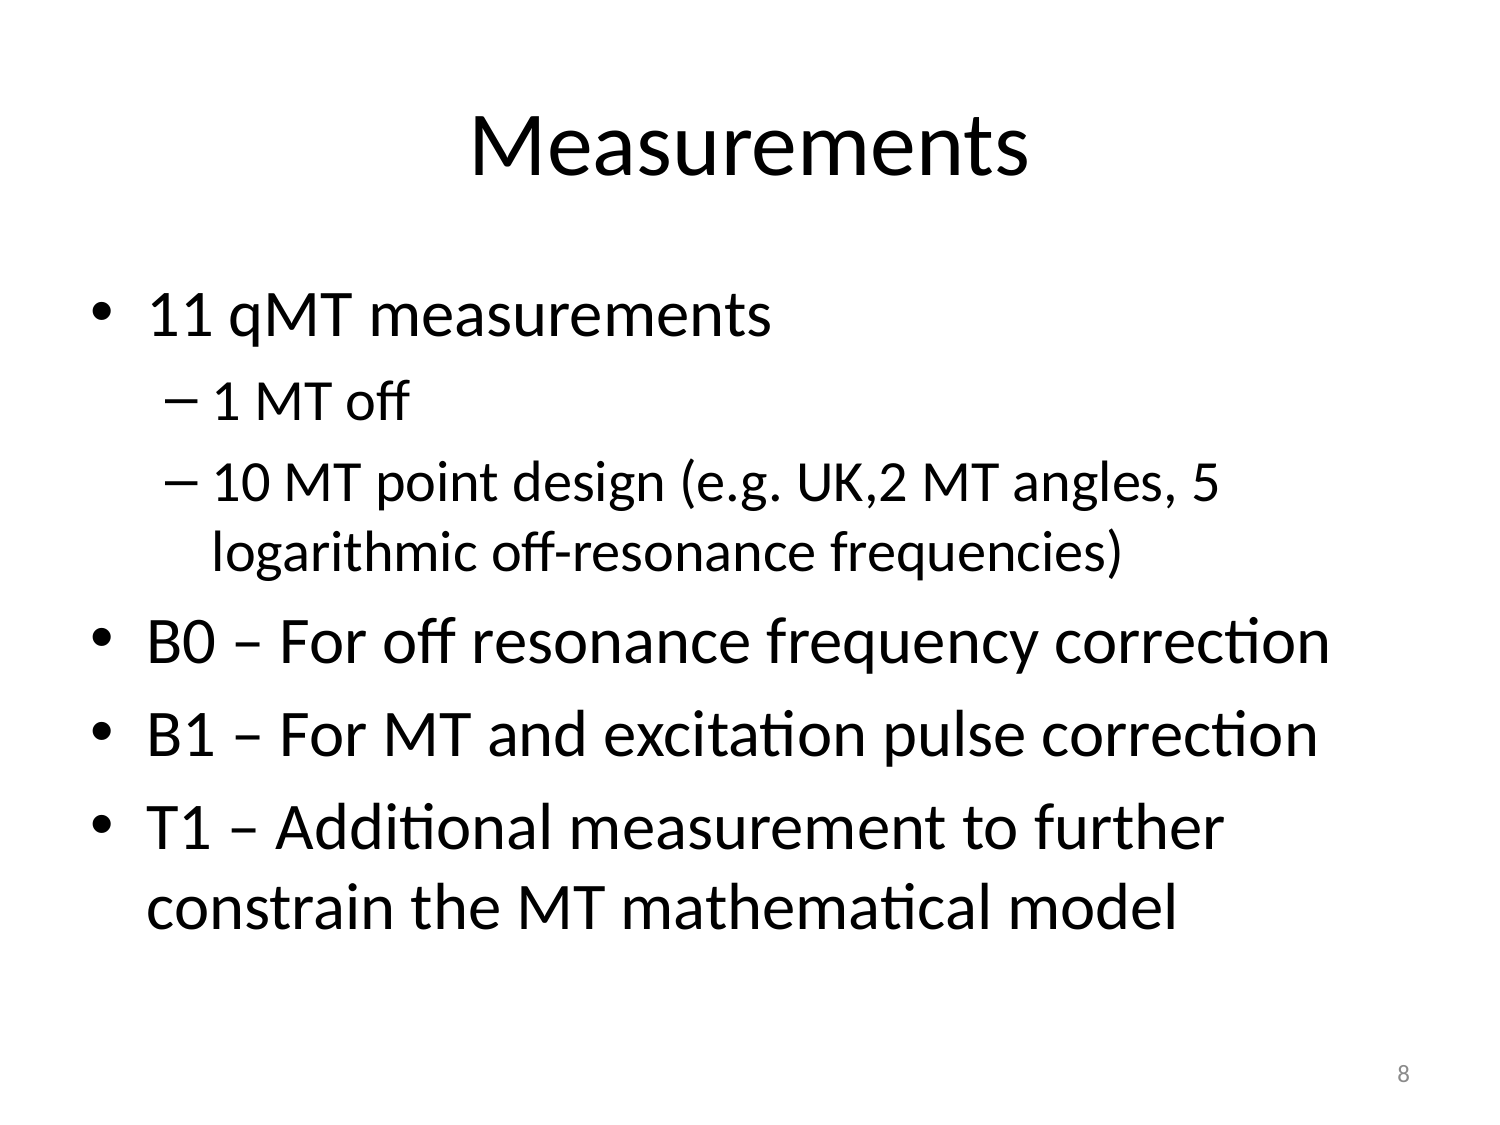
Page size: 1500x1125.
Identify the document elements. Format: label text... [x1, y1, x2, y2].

list 11 qMT measurements 1 MT off 10 MT point design (e.g. UK,2 MT angles, 5 logarithmic off-resonance frequencies) B0 – For off resonance frequency correction B1 – For MT and excitation pulse correction T1 – Additional measurement to further constrain the MT mathematical model [75, 262, 1425, 1005]
slide_number 8 [1074, 1042, 1425, 1103]
title Measurements [75, 45, 1425, 233]
